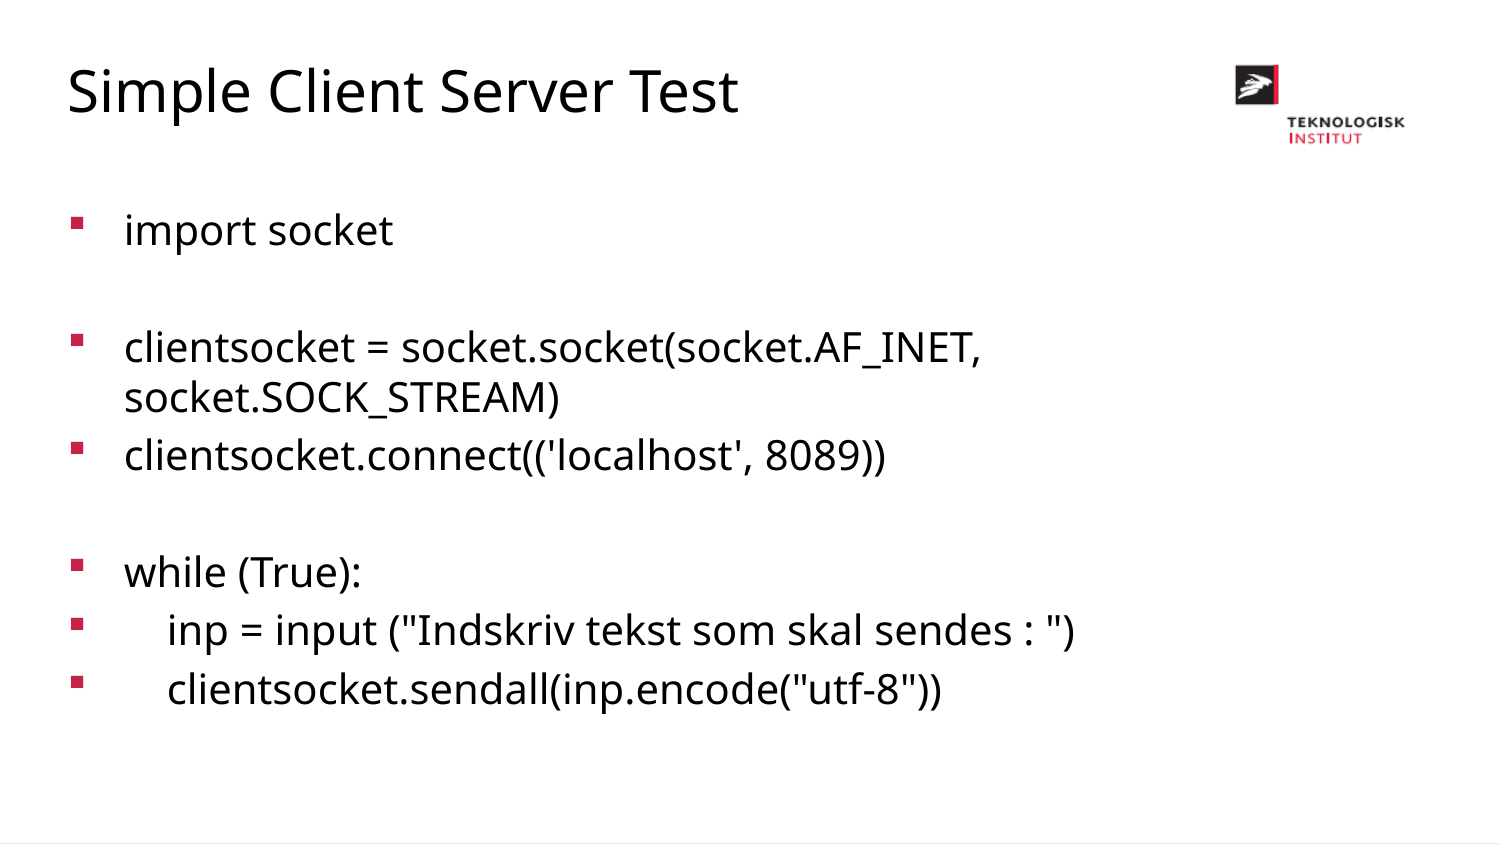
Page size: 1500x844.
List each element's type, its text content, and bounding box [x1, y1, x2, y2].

list import socket clientsocket = socket.socket(socket.AF_INET, socket.SOCK_STREAM) clientsocket.connect(('localhost', 8089)) while (True): inp = input ("Indskriv tekst som skal sendes : ") clientsocket.sendall(inp.encode("utf-8")) [46, 183, 1447, 721]
list Simple Client Server Test [46, 33, 1204, 185]
